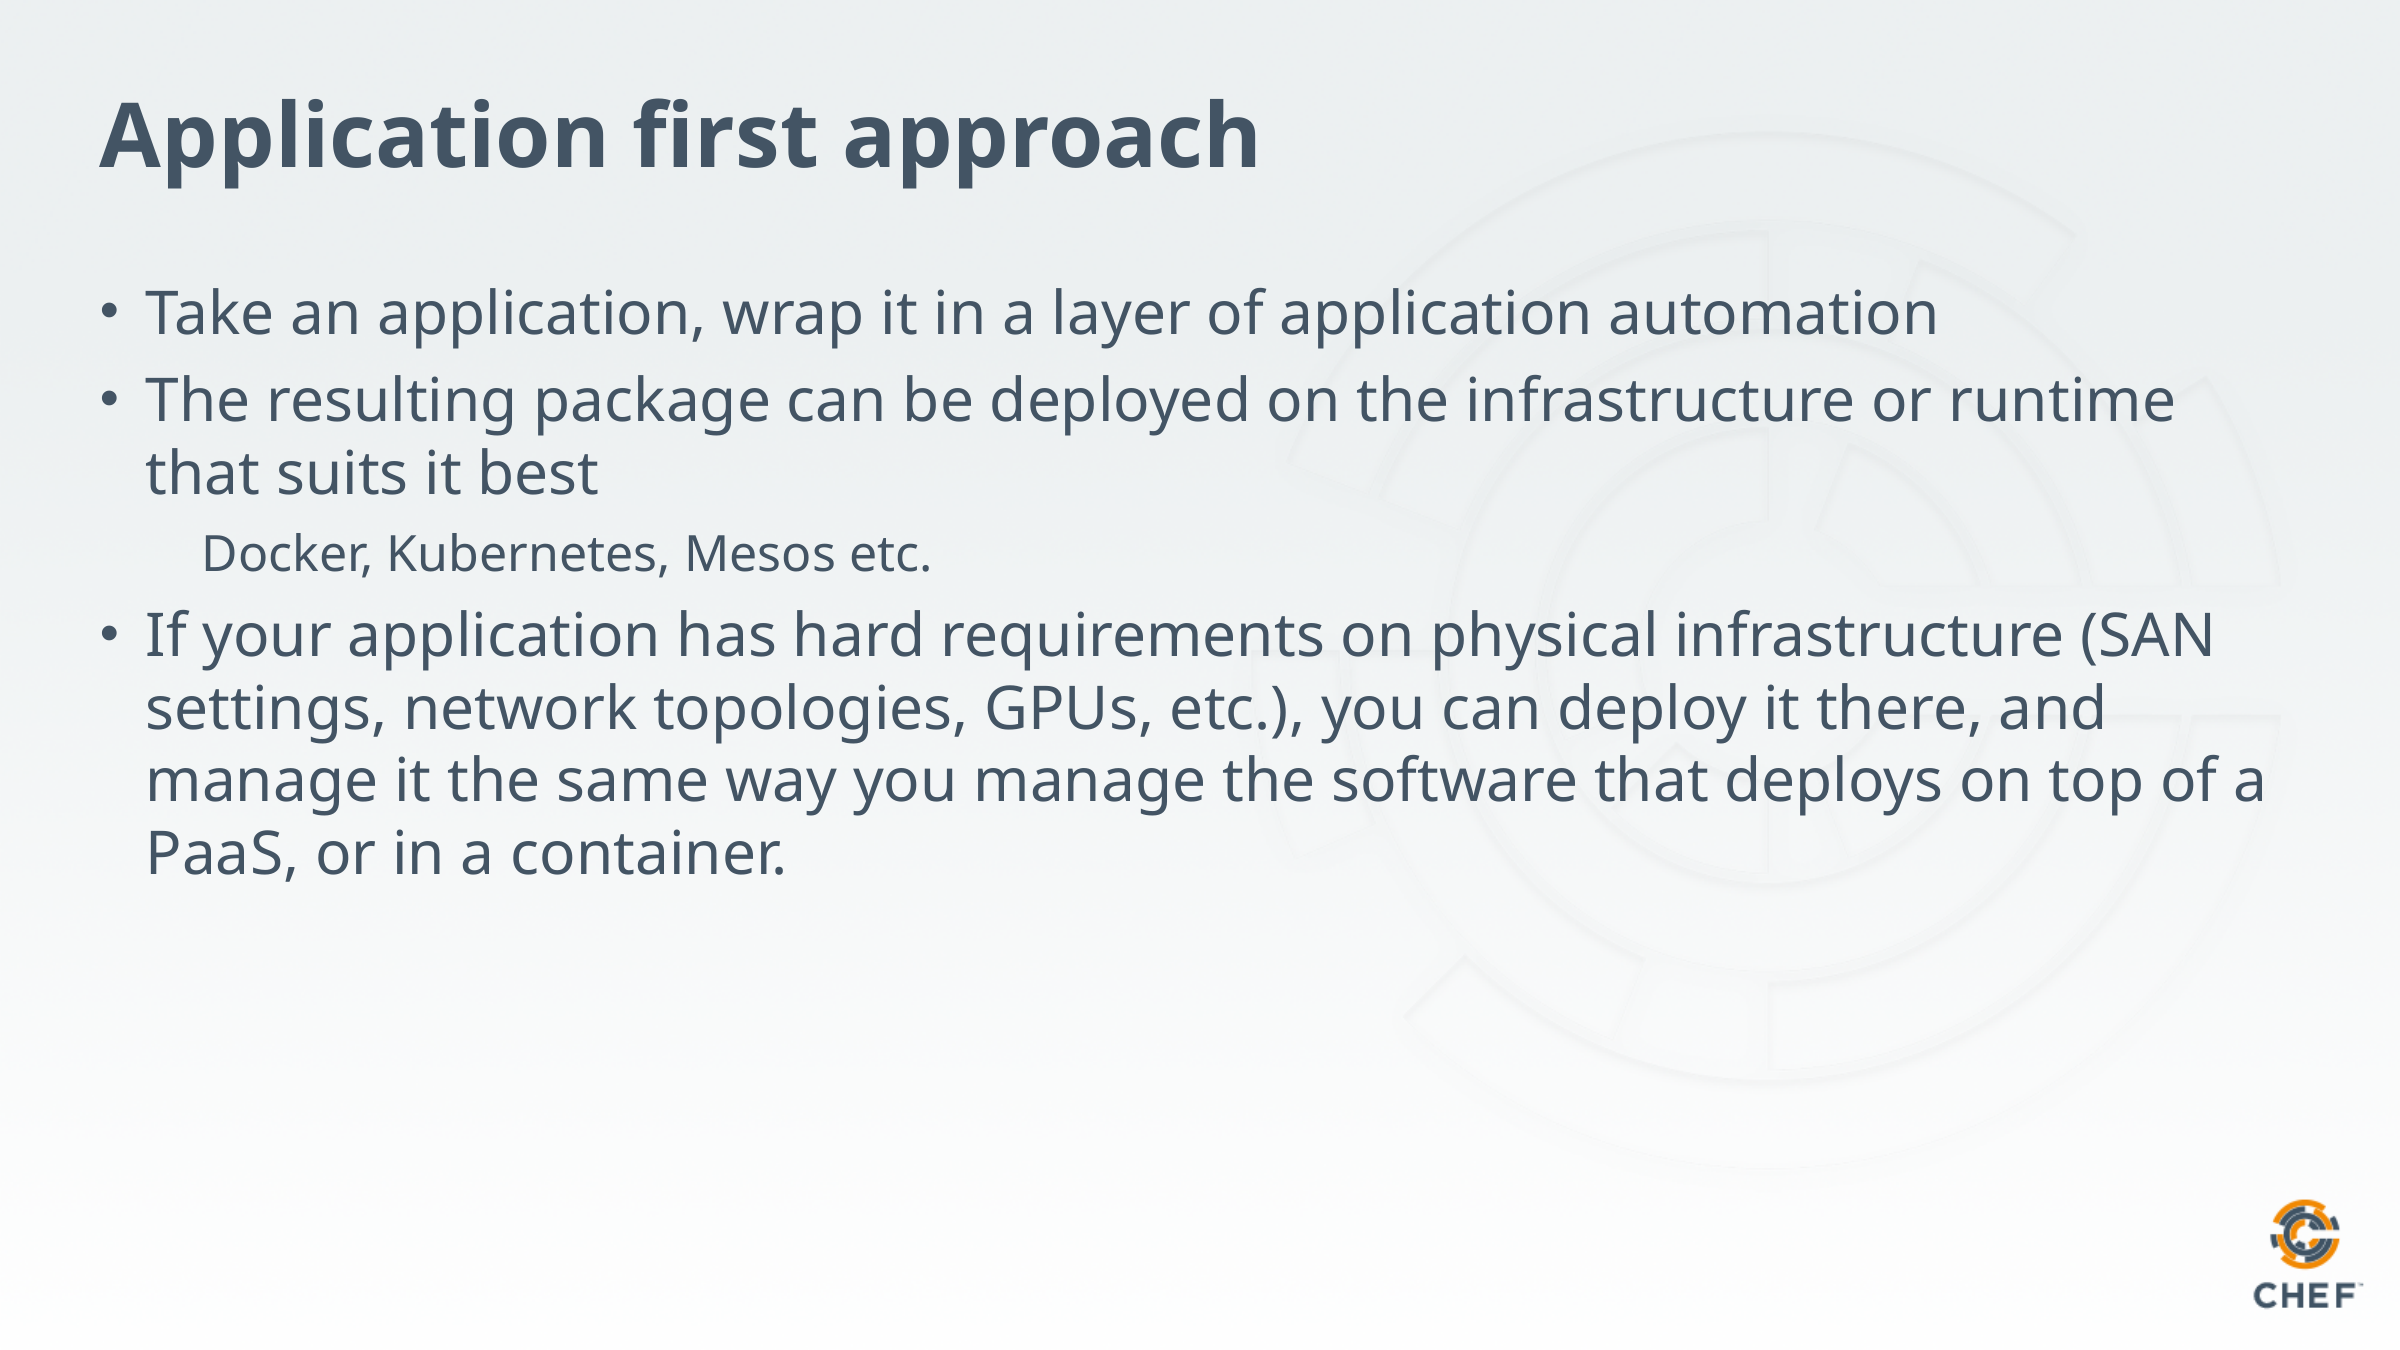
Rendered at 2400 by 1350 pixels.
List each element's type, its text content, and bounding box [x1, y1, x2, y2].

title Application first approach [99, 90, 2300, 190]
list Take an application, wrap it in a layer of application automation The resulting package can be deployed on the infrastructure or runtime that suits it best Docker, Kubernetes, Mesos etc. If your application has hard requirements on physical infrastructure (SAN settings, network topologies, GPUs, etc.), you can deploy it there, and manage it the same way you manage the software that deploys on top of a PaaS, or in a container. [99, 274, 2300, 1064]
picture [0, 0, 2400, 1350]
